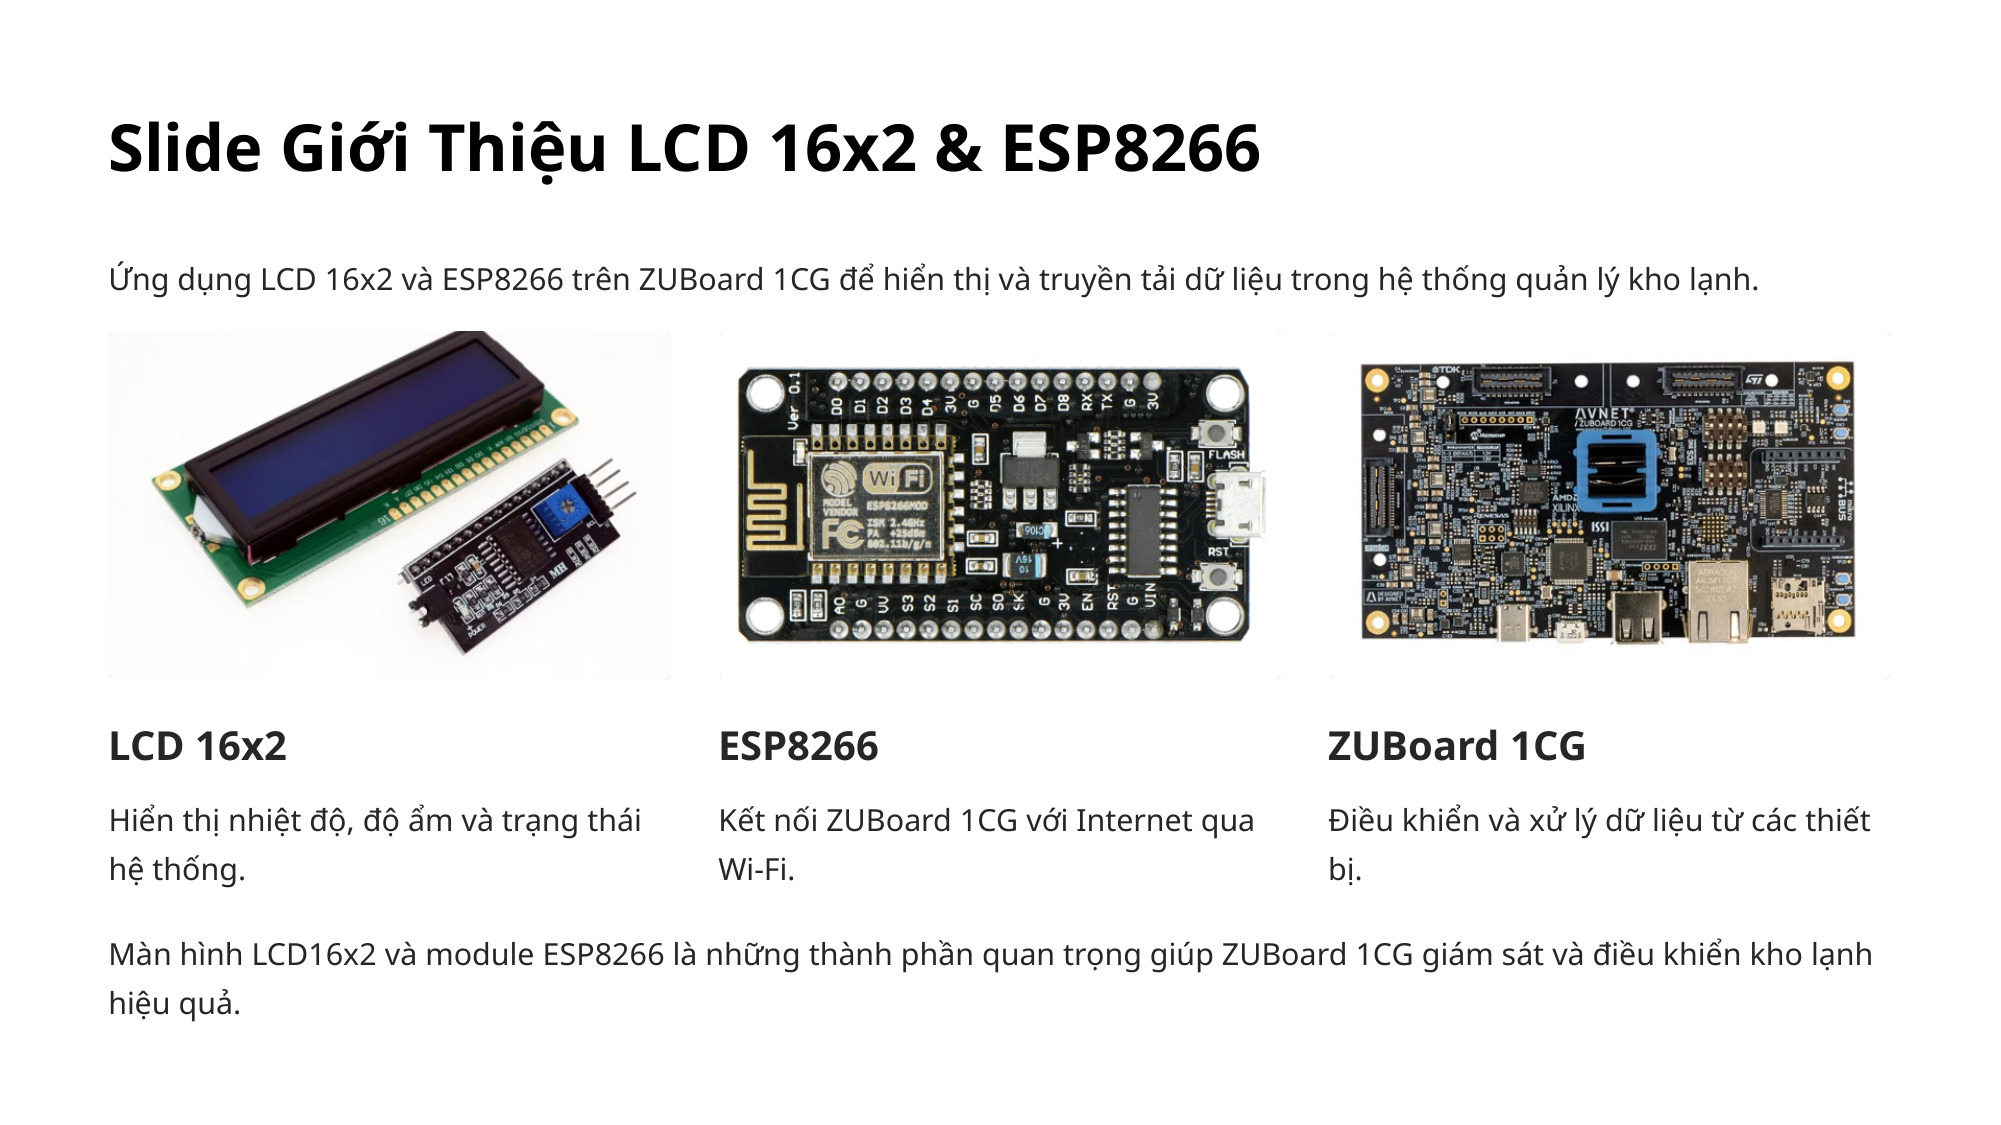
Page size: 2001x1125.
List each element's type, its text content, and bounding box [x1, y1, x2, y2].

picture [107, 331, 673, 681]
text_box ESP8266 [718, 718, 1126, 770]
text_box Slide Giới Thiệu LCD 16x2 & ESP8266 [108, 103, 1778, 185]
text_box Hiển thị nhiệt độ, độ ẩm và trạng thái hệ thống. [108, 787, 672, 888]
text_box LCD 16x2 [108, 718, 516, 770]
picture [1327, 331, 1892, 681]
text_box ZUBoard 1CG [1328, 718, 1736, 770]
text_box Màn hình LCD16x2 và module ESP8266 là những thành phần quan trọng giúp ZUBoard 1CG giám sát và điều khiển kho lạnh hiệu quả. [108, 922, 1892, 1022]
text_box Điều khiển và xử lý dữ liệu từ các thiết bị. [1328, 787, 1892, 888]
text_box Ứng dụng LCD 16x2 và ESP8266 trên ZUBoard 1CG để hiển thị và truyền tải dữ liệu trong hệ thống quản lý kho lạnh. [108, 247, 1892, 297]
picture [717, 331, 1283, 681]
text_box Kết nối ZUBoard 1CG với Internet qua Wi-Fi. [718, 787, 1282, 888]
